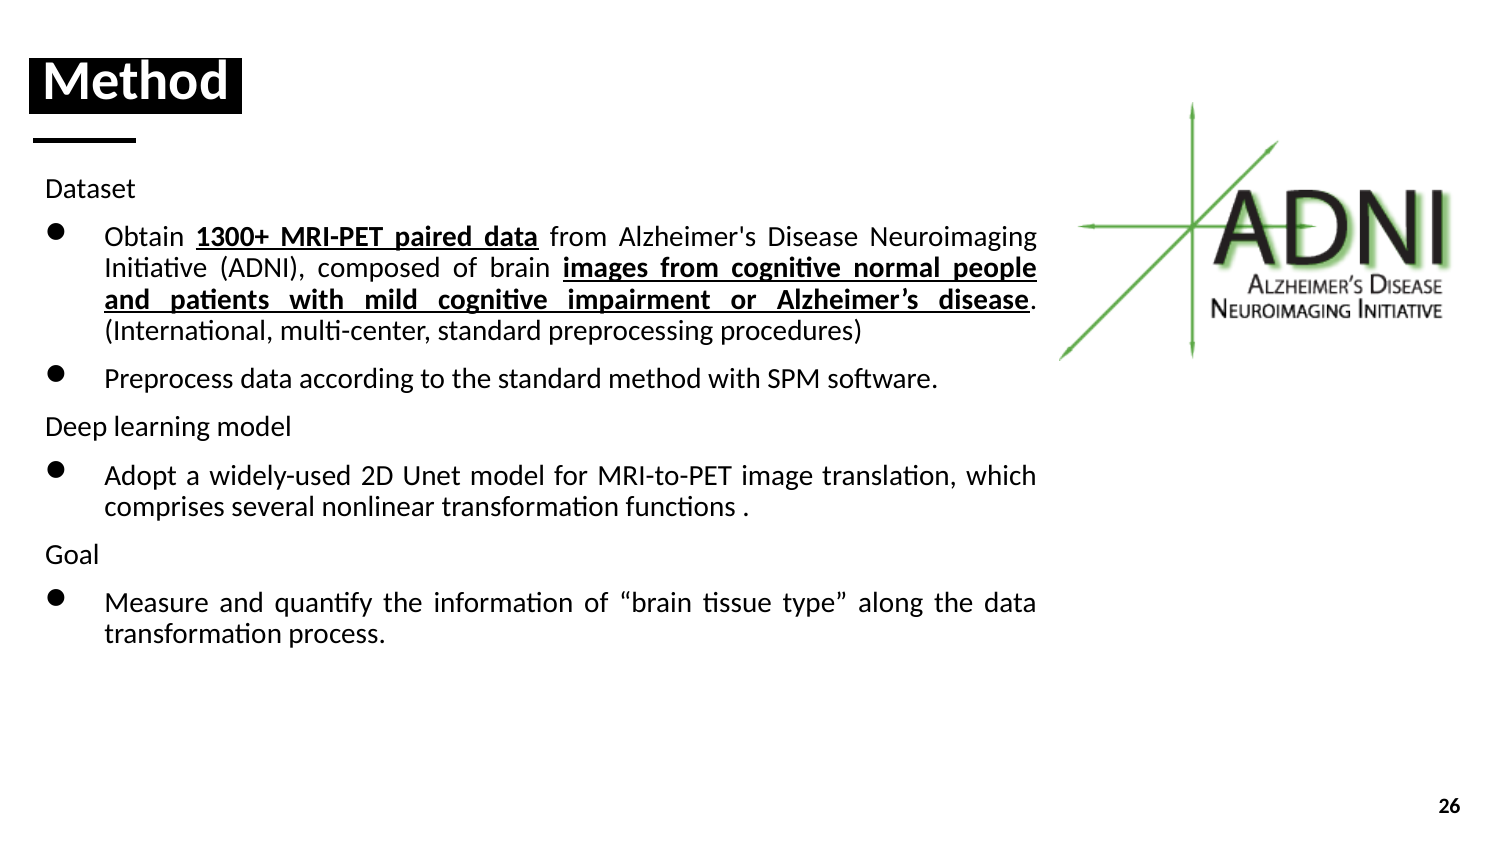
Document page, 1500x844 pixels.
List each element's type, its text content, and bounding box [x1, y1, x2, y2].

title Method d [18, 0, 1500, 164]
picture [1059, 102, 1454, 361]
slide_number 26 [1134, 782, 1472, 827]
